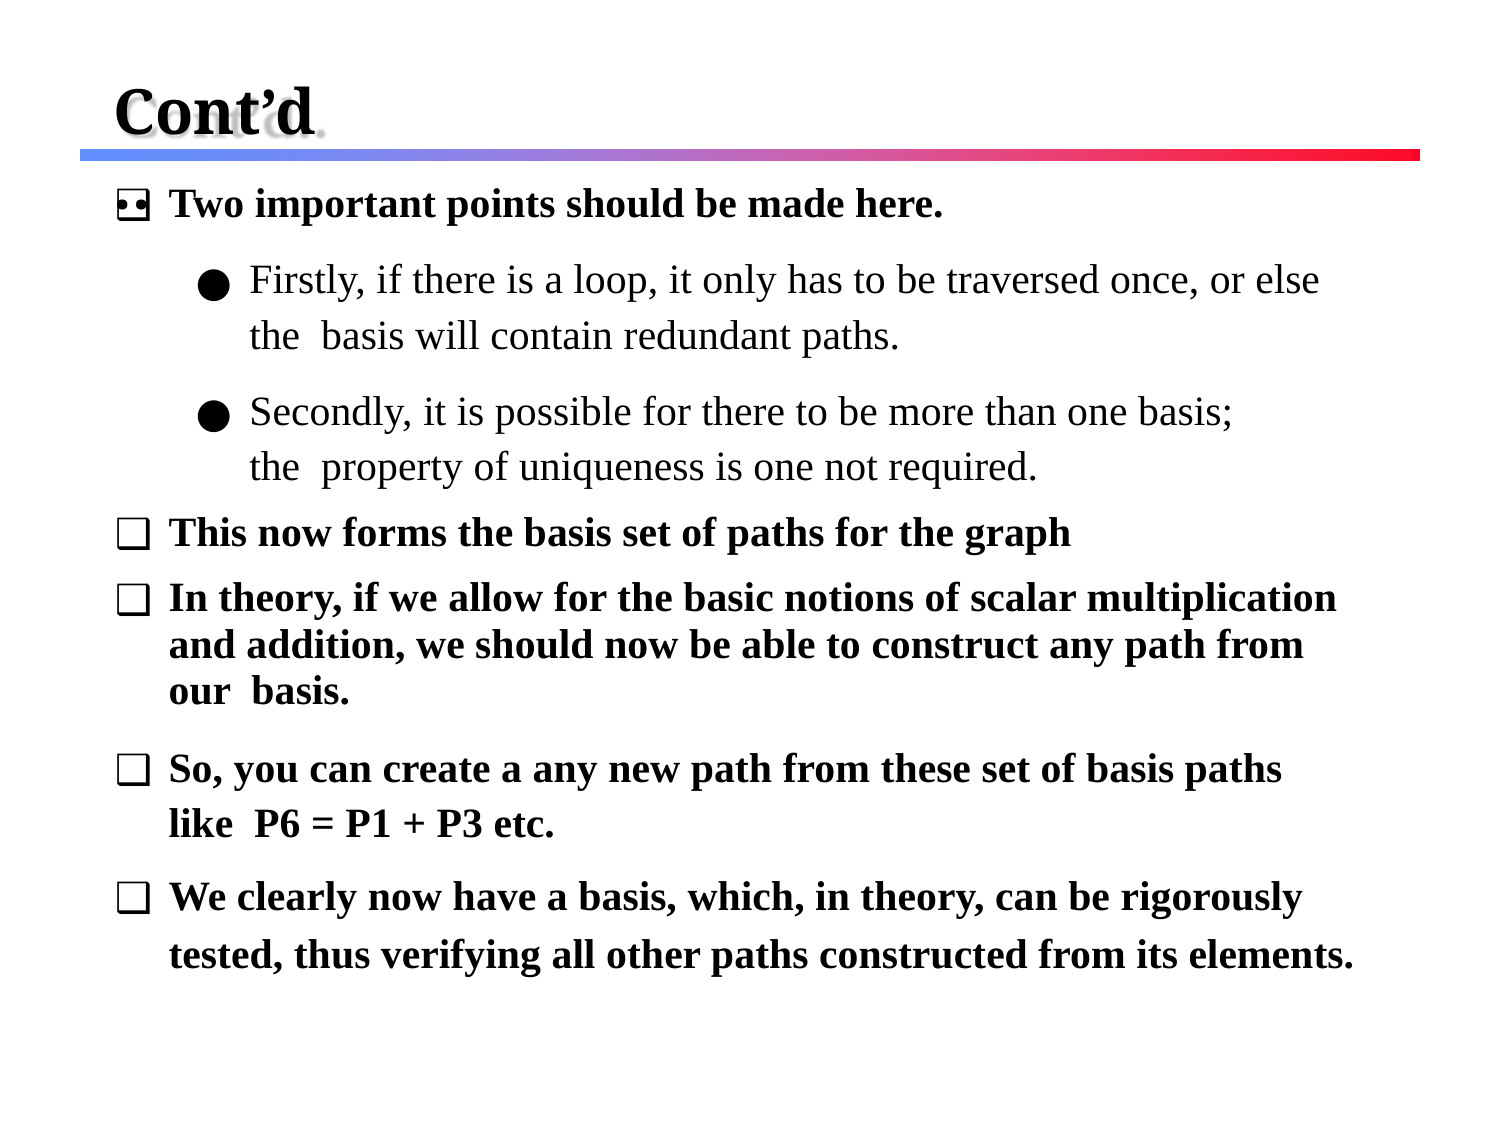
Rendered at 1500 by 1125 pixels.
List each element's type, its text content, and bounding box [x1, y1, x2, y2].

text_box Two important points should be made here. Firstly, if there is a loop, it only has to be traversed once, or else the basis will contain redundant paths. Secondly, it is possible for there to be more than one basis; the property of uniqueness is one not required. This now forms the basis set of paths for the graph In theory, if we allow for the basic notions of scalar multiplication and addition, we should now be able to construct any path from our basis. So, you can create a any new path from these set of basis paths like P6 = P1 + P3 etc. We clearly now have a basis, which, in theory, can be rigorously tested, thus verifying all other paths constructed from its elements. [112, 157, 1360, 977]
picture [74, 56, 1420, 164]
